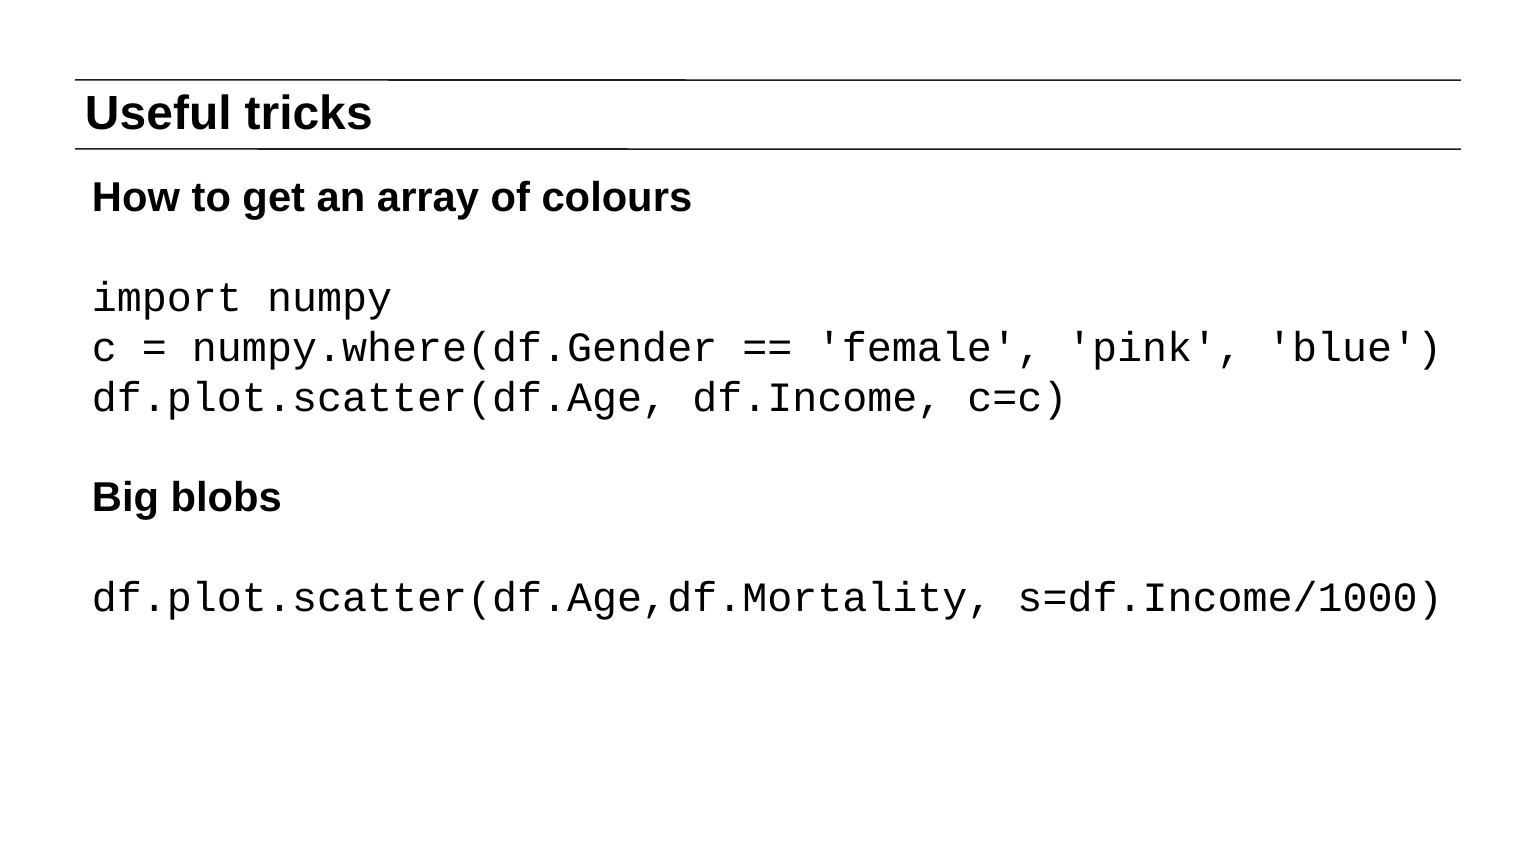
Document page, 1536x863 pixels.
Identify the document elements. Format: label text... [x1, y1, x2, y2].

list How to get an array of colours import numpy c = numpy.where(df.Gender == 'female', 'pink', 'blue') df.plot.scatter(df.Age, df.Income, c=c) Big blobs df.plot.scatter(df.Age,df.Mortality, s=df.Income/1000) [76, 160, 1460, 823]
title Useful tricks [76, 82, 1369, 160]
